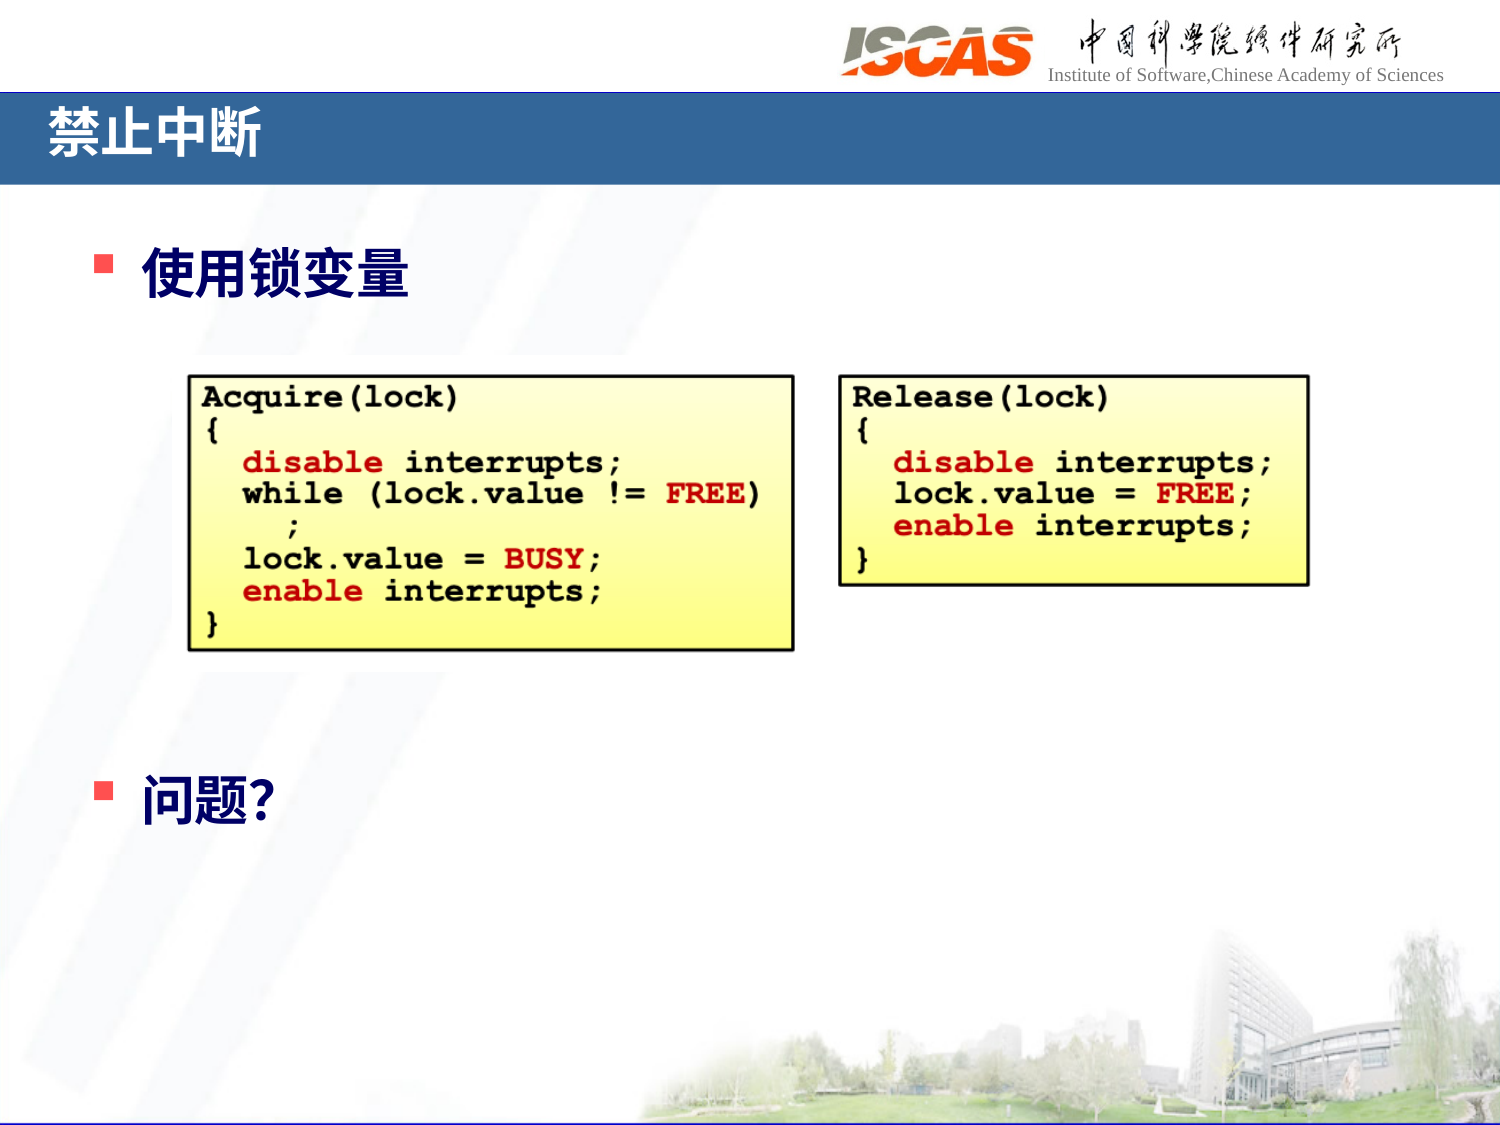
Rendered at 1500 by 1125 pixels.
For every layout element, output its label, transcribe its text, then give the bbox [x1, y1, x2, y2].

title 禁止中断 [0, 92, 1500, 185]
list 使用锁变量 问题？ [73, 231, 739, 988]
picture [1077, 15, 1402, 71]
picture [0, 185, 1500, 1125]
picture [837, 18, 1045, 87]
